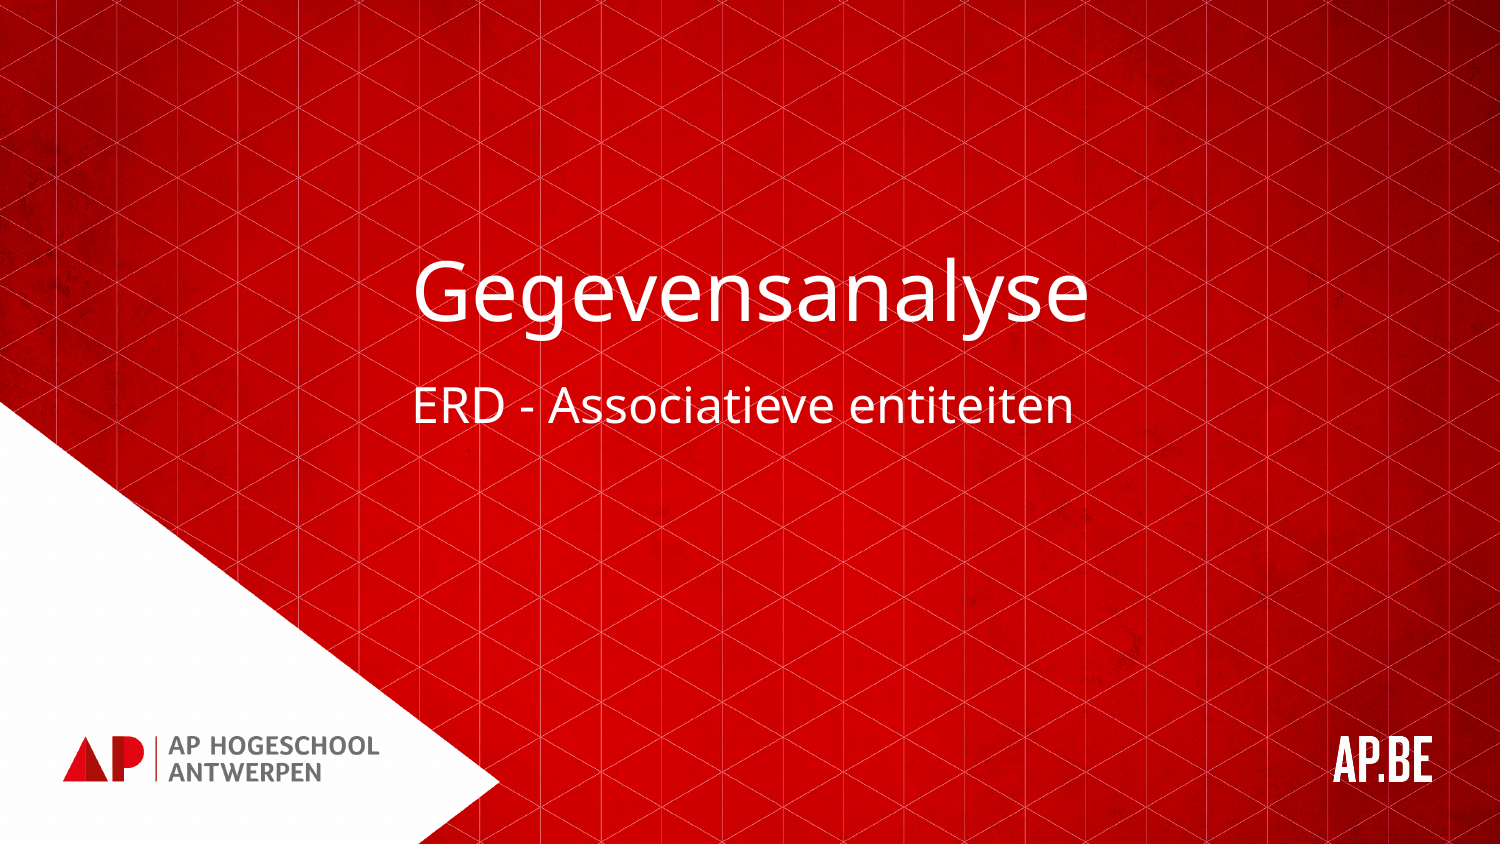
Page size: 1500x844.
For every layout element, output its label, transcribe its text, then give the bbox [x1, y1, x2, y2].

list ERD - Associatieve entiteiten [396, 373, 1312, 494]
picture [0, 0, 1500, 844]
title Gegevensanalyse [396, 107, 1312, 348]
